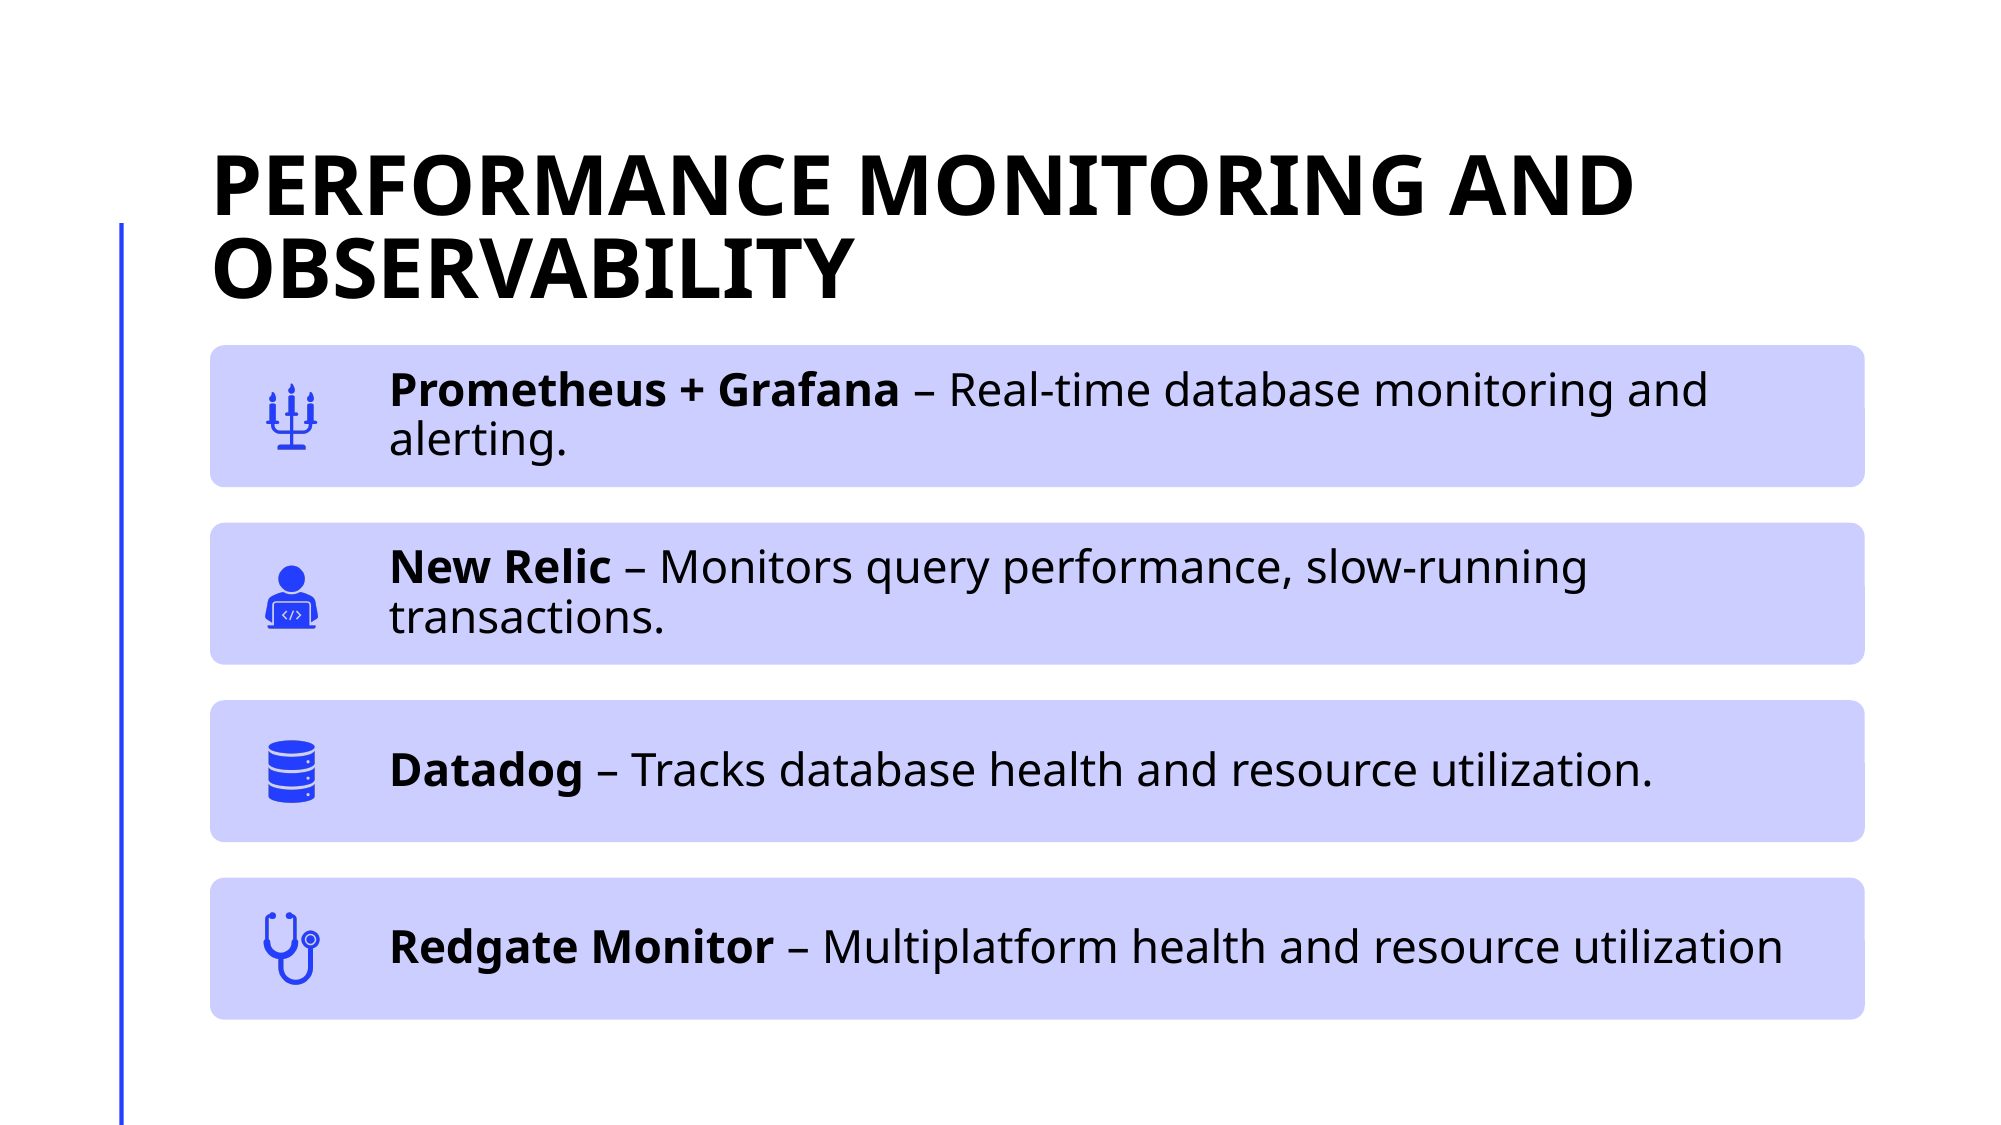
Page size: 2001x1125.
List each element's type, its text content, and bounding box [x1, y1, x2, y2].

title Performance Monitoring and Observability [210, 104, 1865, 315]
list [209, 344, 1865, 1020]
